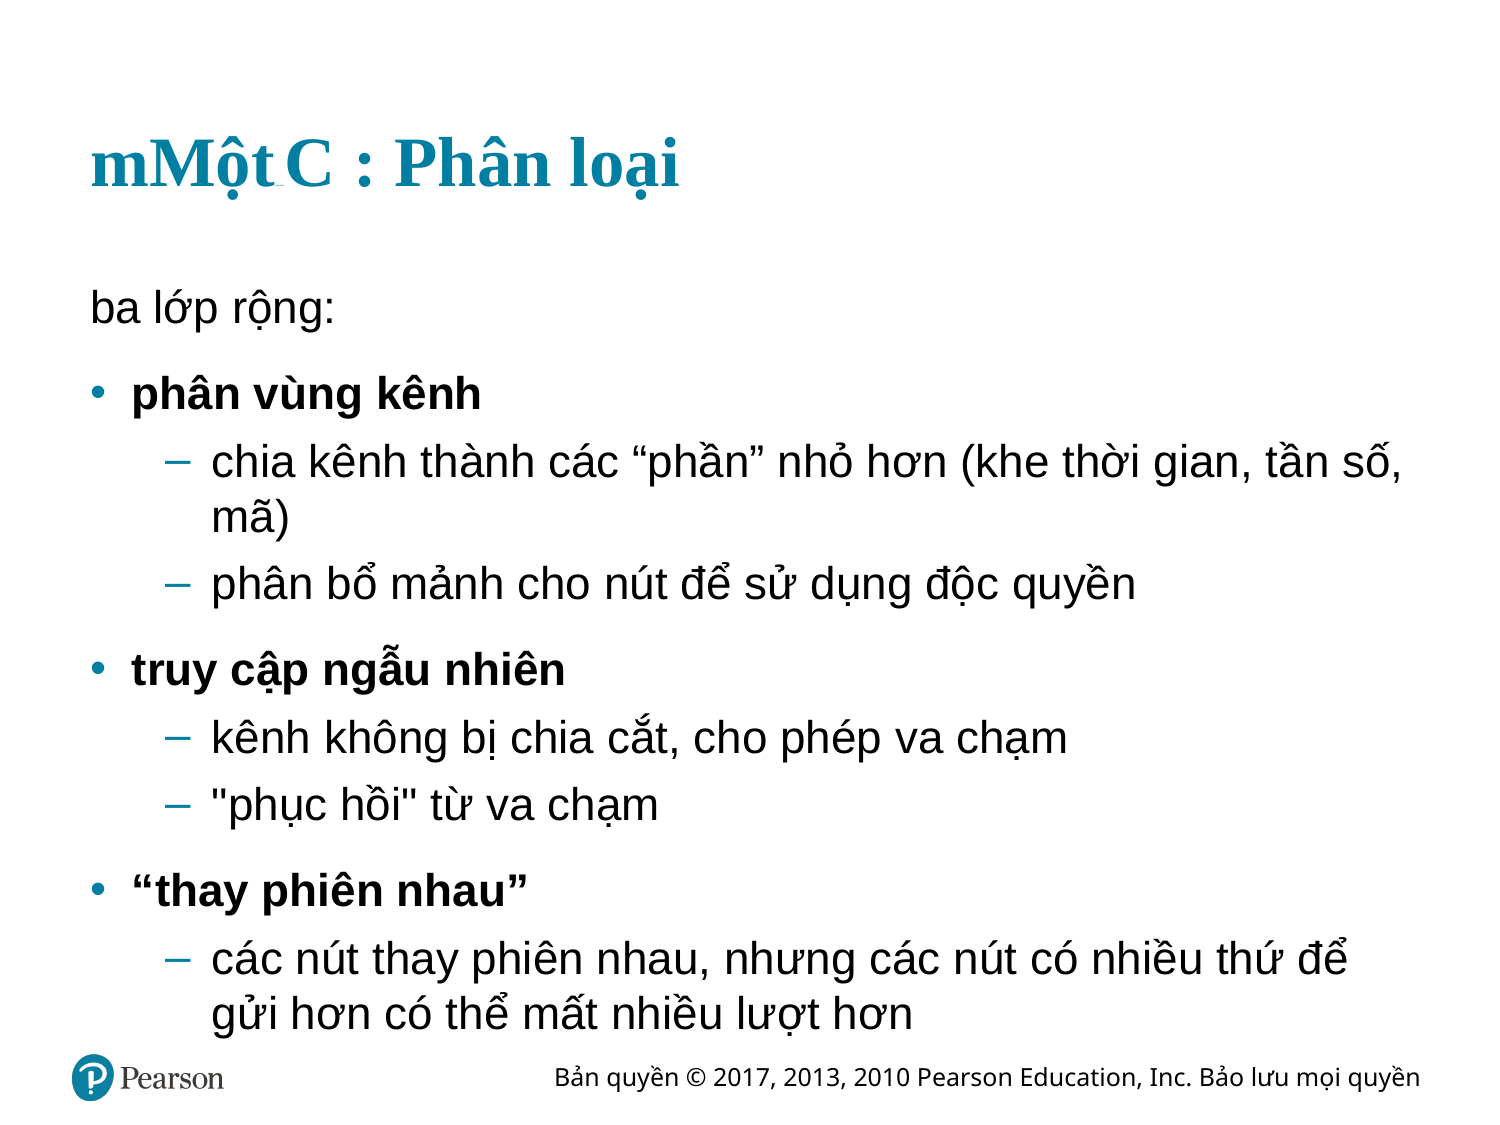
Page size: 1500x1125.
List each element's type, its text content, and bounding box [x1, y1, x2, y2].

picture [80, 1063, 106, 1088]
picture [72, 1087, 83, 1101]
title m Một Giao thức C : Phân loại [75, 35, 1425, 216]
picture [72, 1054, 88, 1070]
picture [98, 1054, 224, 1101]
list ba lớp rộng: phân vùng kênh chia kênh thành các “phần” nhỏ hơn (khe thời gian, tần số, mã) phân bổ mảnh cho nút để sử dụng độc quyền truy cập ngẫu nhiên kênh không bị chia cắt, cho phép va chạm "phục hồi" từ va chạm “thay phiên nhau” các nút thay phiên nhau, nhưng các nút có nhiều thứ để gửi hơn có thể mất nhiều lượt hơn [75, 262, 1425, 1045]
